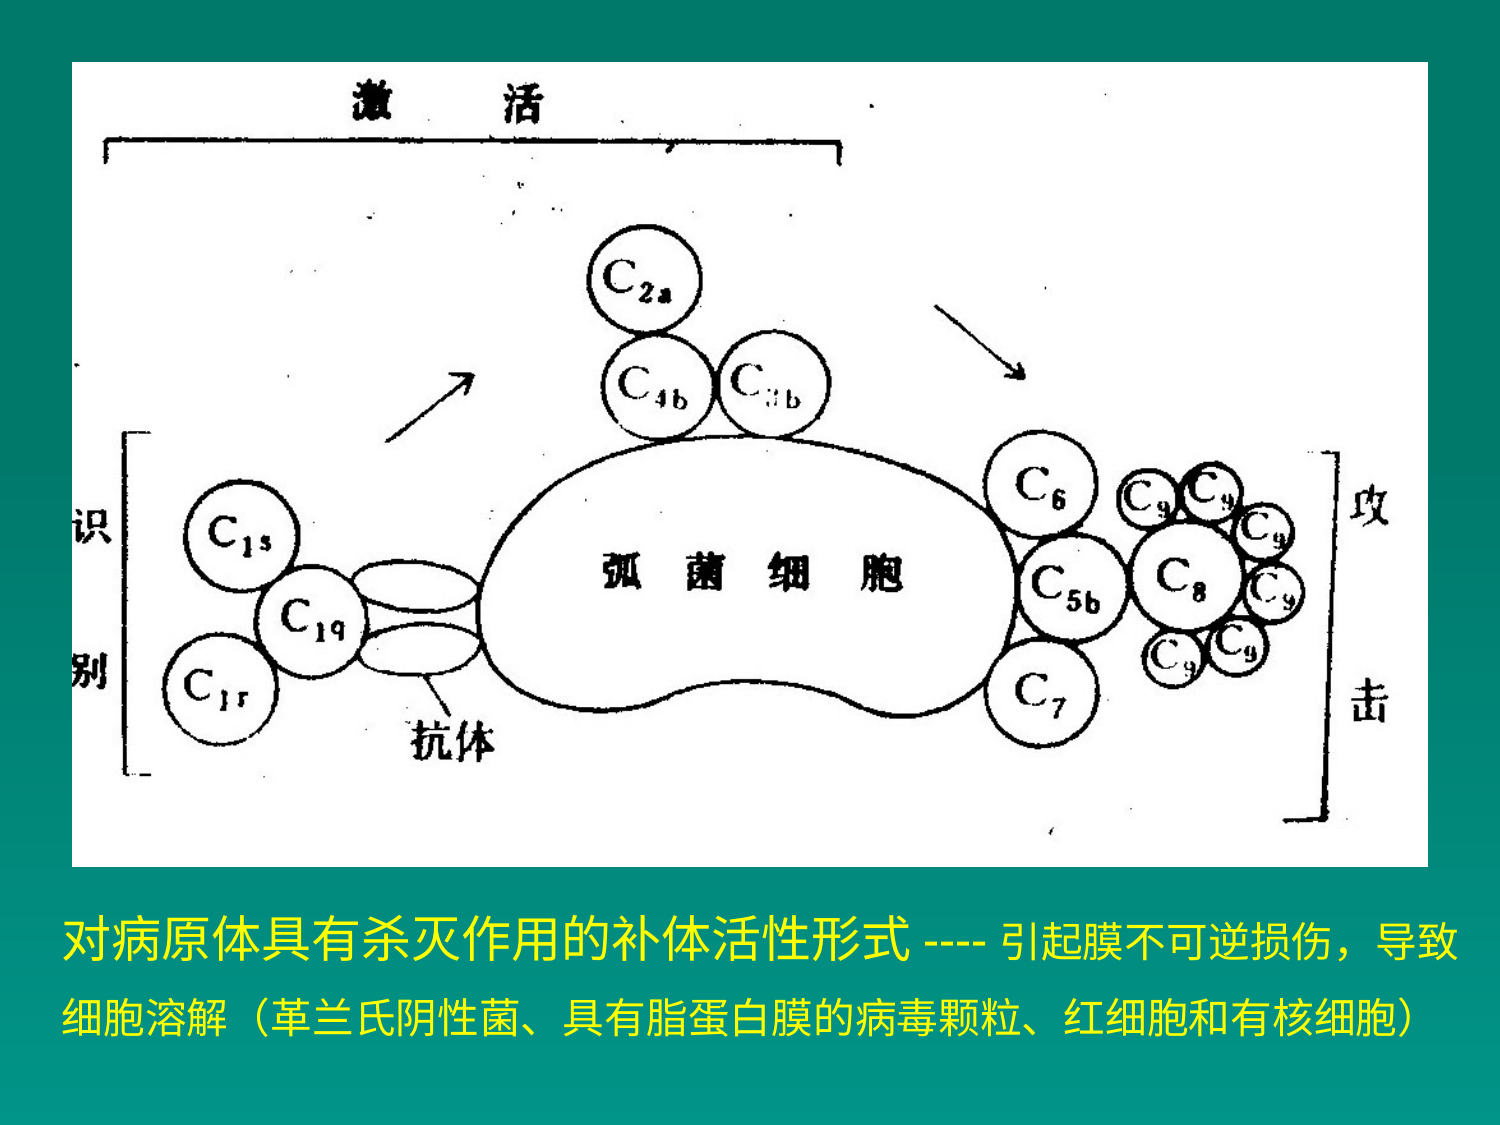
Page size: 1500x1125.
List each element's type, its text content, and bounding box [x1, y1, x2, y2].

picture [72, 62, 1428, 867]
text_box 对病原体具有杀灭作用的补体活性形式----引起膜不可逆损伤，导致细胞溶解（革兰氏阴性菌、具有脂蛋白膜的病毒颗粒、红细胞和有核细胞） [46, 869, 1500, 1050]
